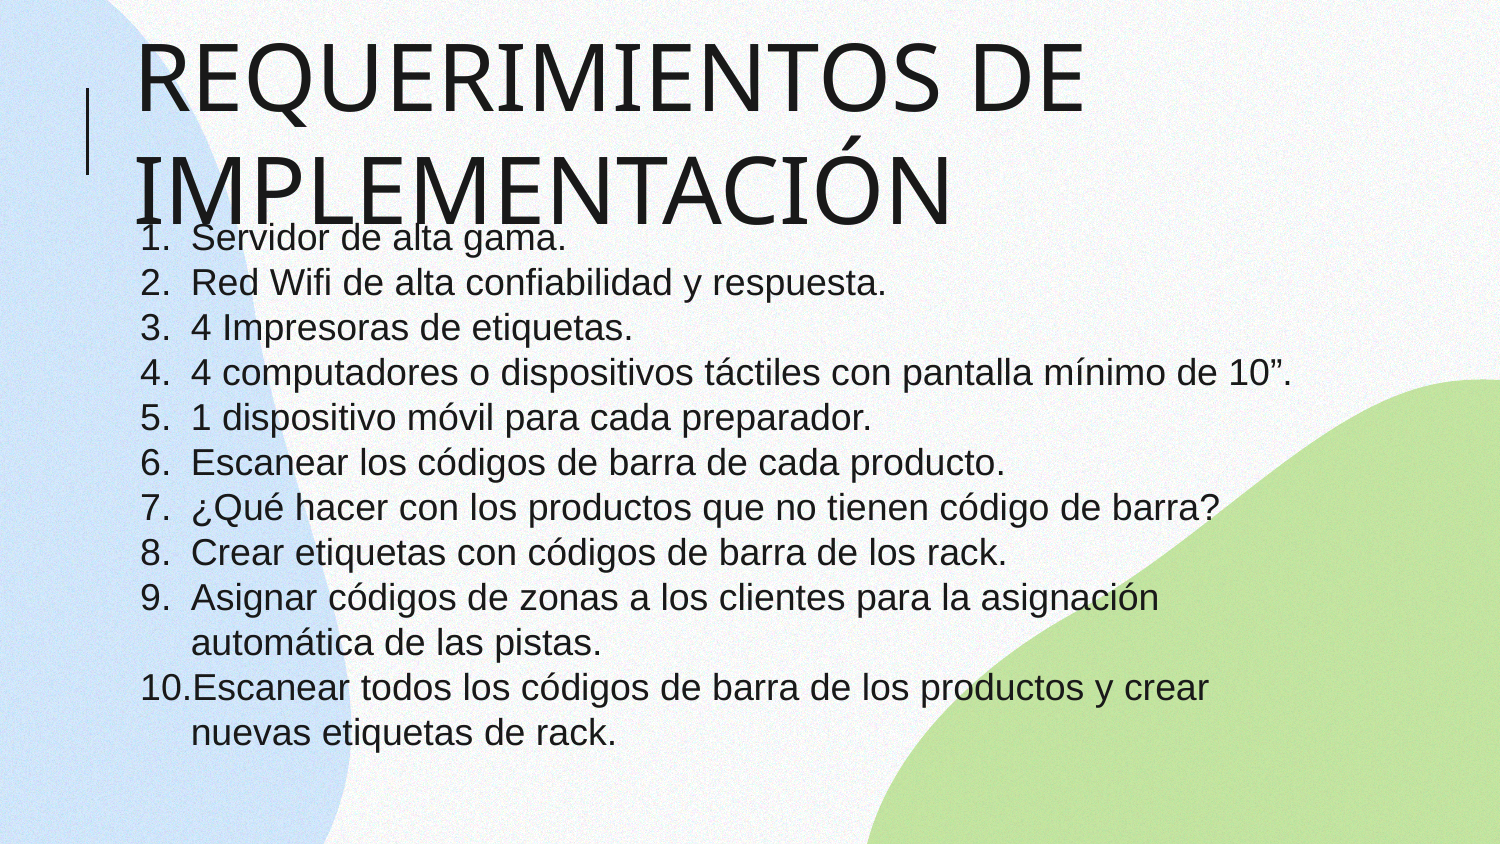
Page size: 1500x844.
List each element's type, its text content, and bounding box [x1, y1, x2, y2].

title REQUERIMIENTOS DE IMPLEMENTACIÓN [118, 93, 1382, 167]
text_box Servidor de alta gama. Red Wifi de alta confiabilidad y respuesta. 4 Impresoras de etiquetas. 4 computadores o dispositivos táctiles con pantalla mínimo de 10”. 1 dispositivo móvil para cada preparador. Escanear los códigos de barra de cada producto. ¿Qué hacer con los productos que no tienen código de barra? Crear etiquetas con códigos de barra de los rack. Asignar códigos de zonas a los clientes para la asignación automática de las pistas. Escanear todos los códigos de barra de los productos y crear nuevas etiquetas de rack. [100, 197, 1336, 785]
picture [0, 0, 1500, 844]
